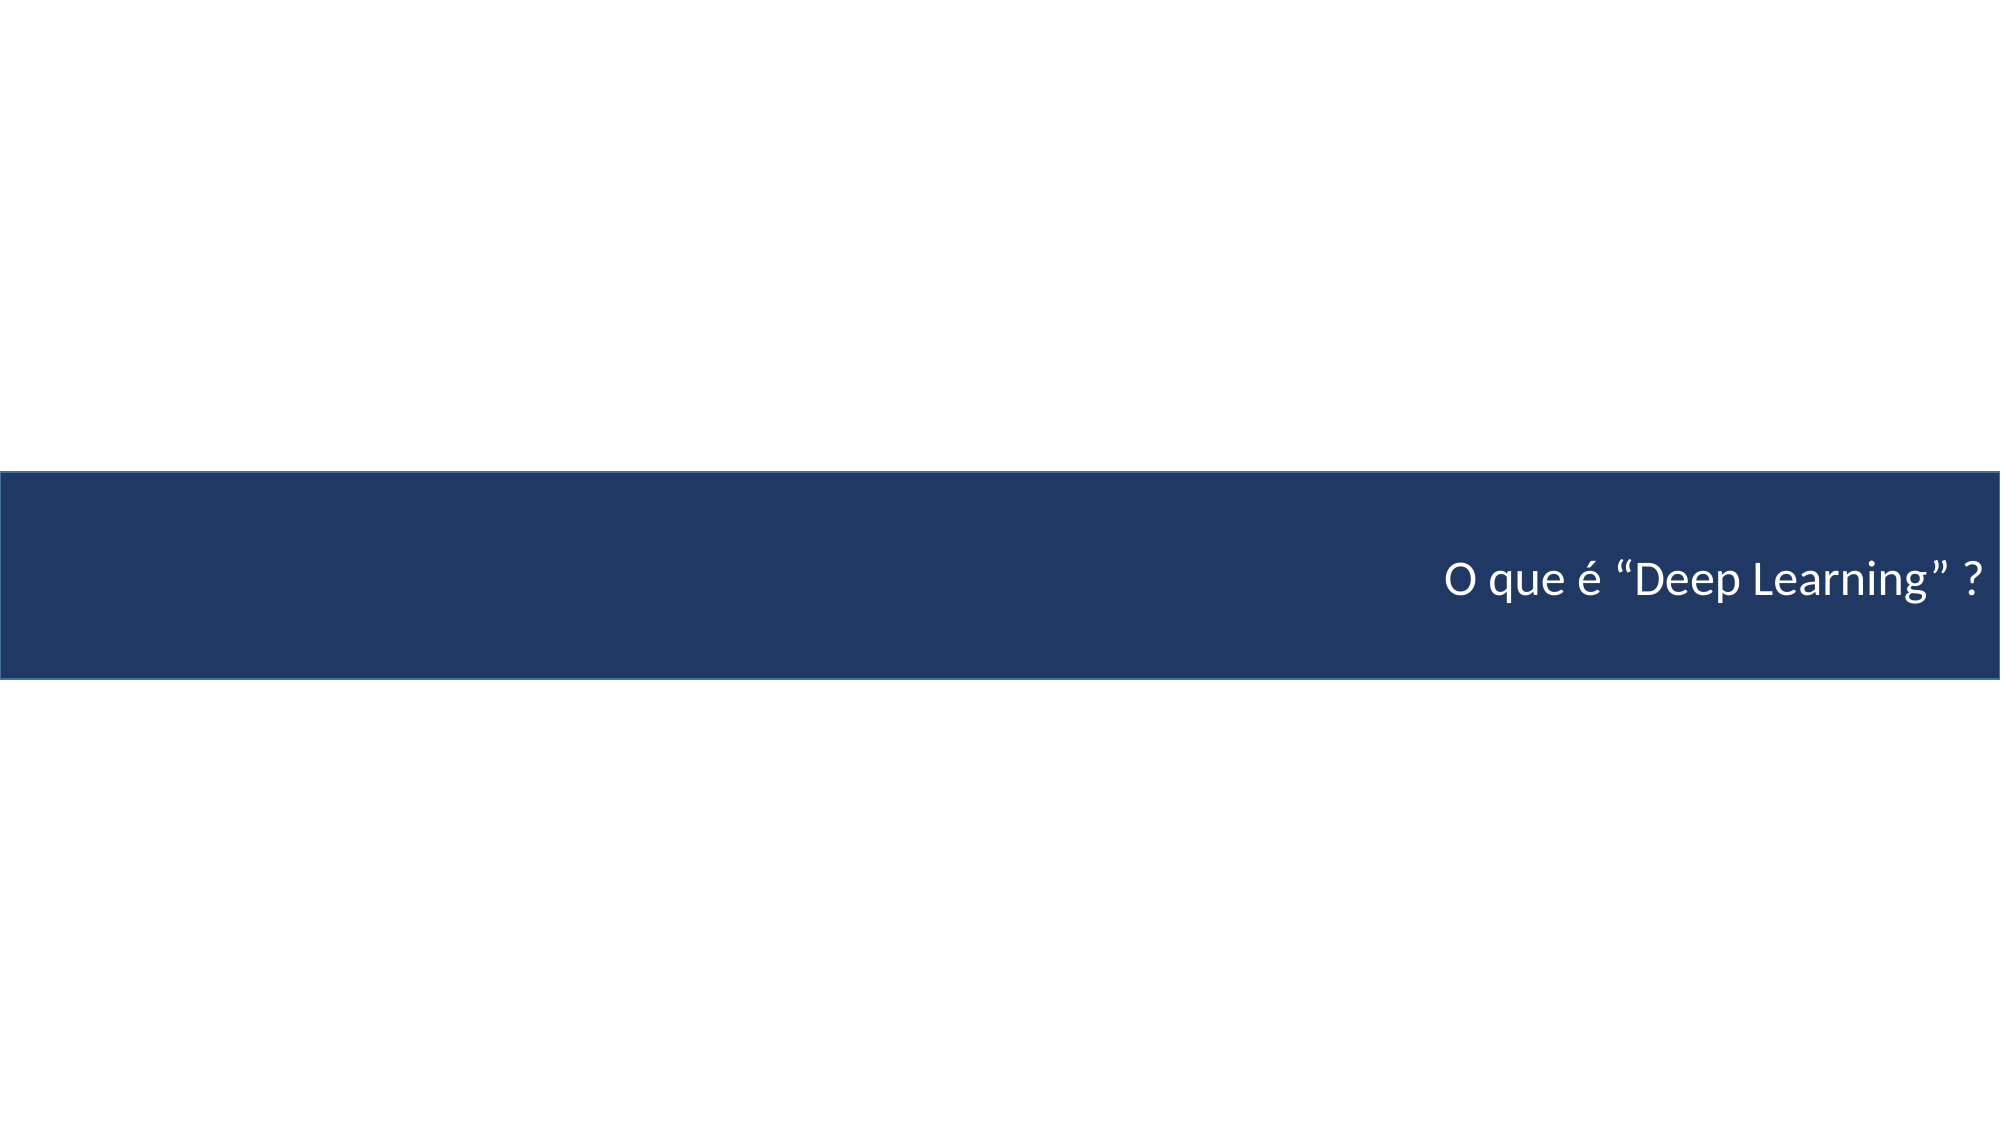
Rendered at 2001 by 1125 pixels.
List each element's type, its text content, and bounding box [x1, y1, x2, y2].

text_box O que é “Deep Learning” ? [0, 471, 2000, 680]
